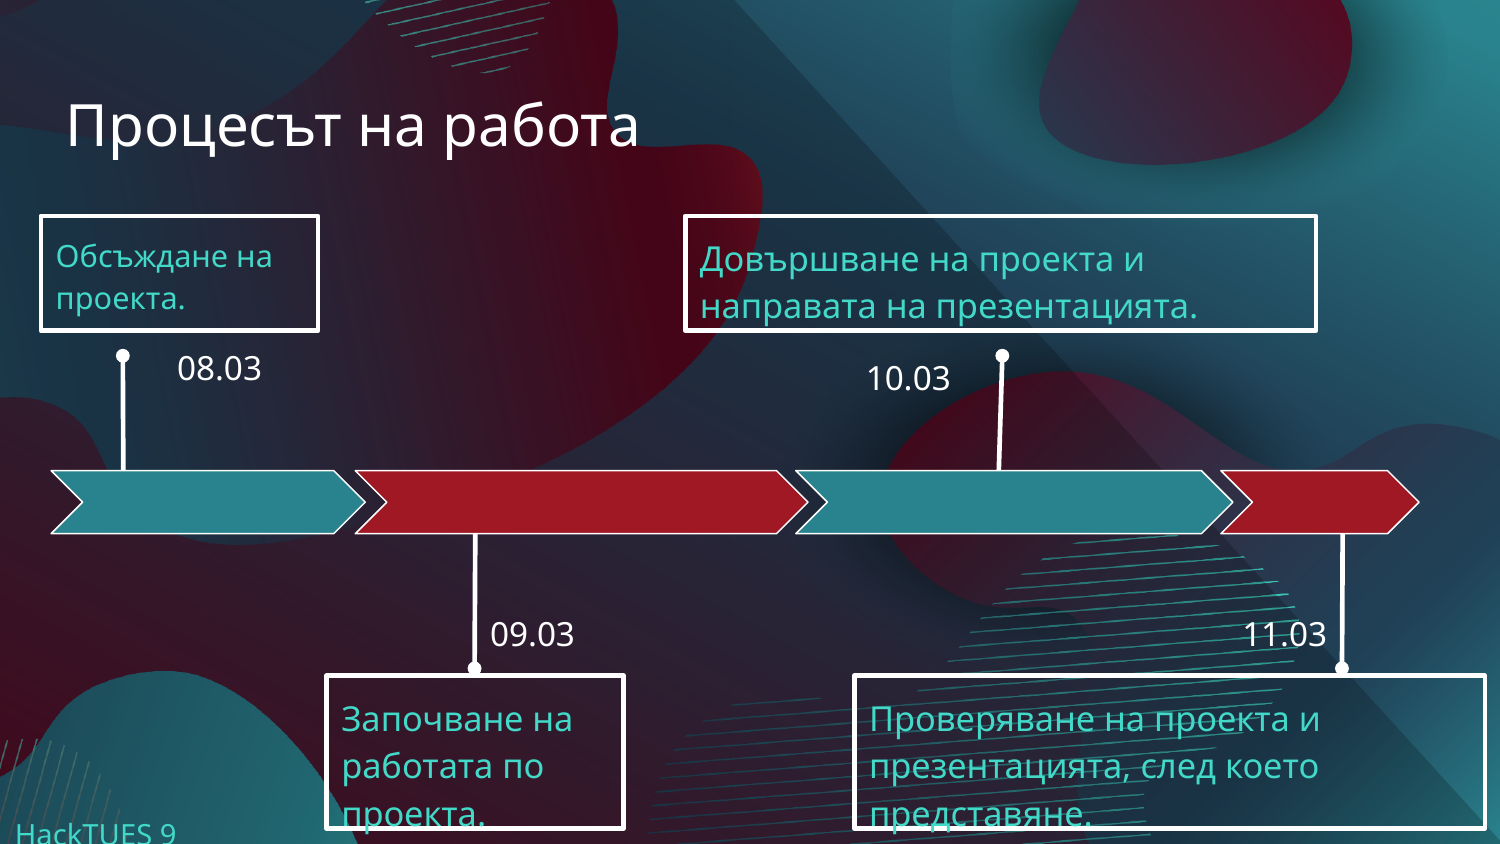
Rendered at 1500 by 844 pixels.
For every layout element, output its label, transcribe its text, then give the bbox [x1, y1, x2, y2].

text_box Обсъждане на проекта. [40, 215, 318, 331]
text_box 08.03 [134, 341, 305, 393]
text_box [795, 470, 1233, 534]
picture [0, 0, 1500, 844]
text_box Процесът на работа [51, 72, 1449, 167]
picture [163, 826, 172, 835]
text_box Проверяване на проекта и презентацията, след което представяне. [854, 675, 1485, 829]
text_box [116, 349, 130, 470]
text_box 09.03 [475, 597, 657, 668]
text_box Довършване на проекта и направата на презентацията. [685, 215, 1316, 331]
text_box 10.03 [795, 341, 966, 412]
text_box Започване на работата по проекта. [326, 675, 624, 829]
text_box [468, 533, 481, 675]
text_box [1335, 533, 1349, 675]
text_box [51, 470, 366, 534]
text_box [1220, 470, 1420, 534]
text_box 11.03 [1172, 597, 1342, 668]
text_box [996, 349, 1009, 470]
picture [19, 835, 30, 844]
picture [40, 837, 47, 843]
text_box [355, 470, 808, 534]
